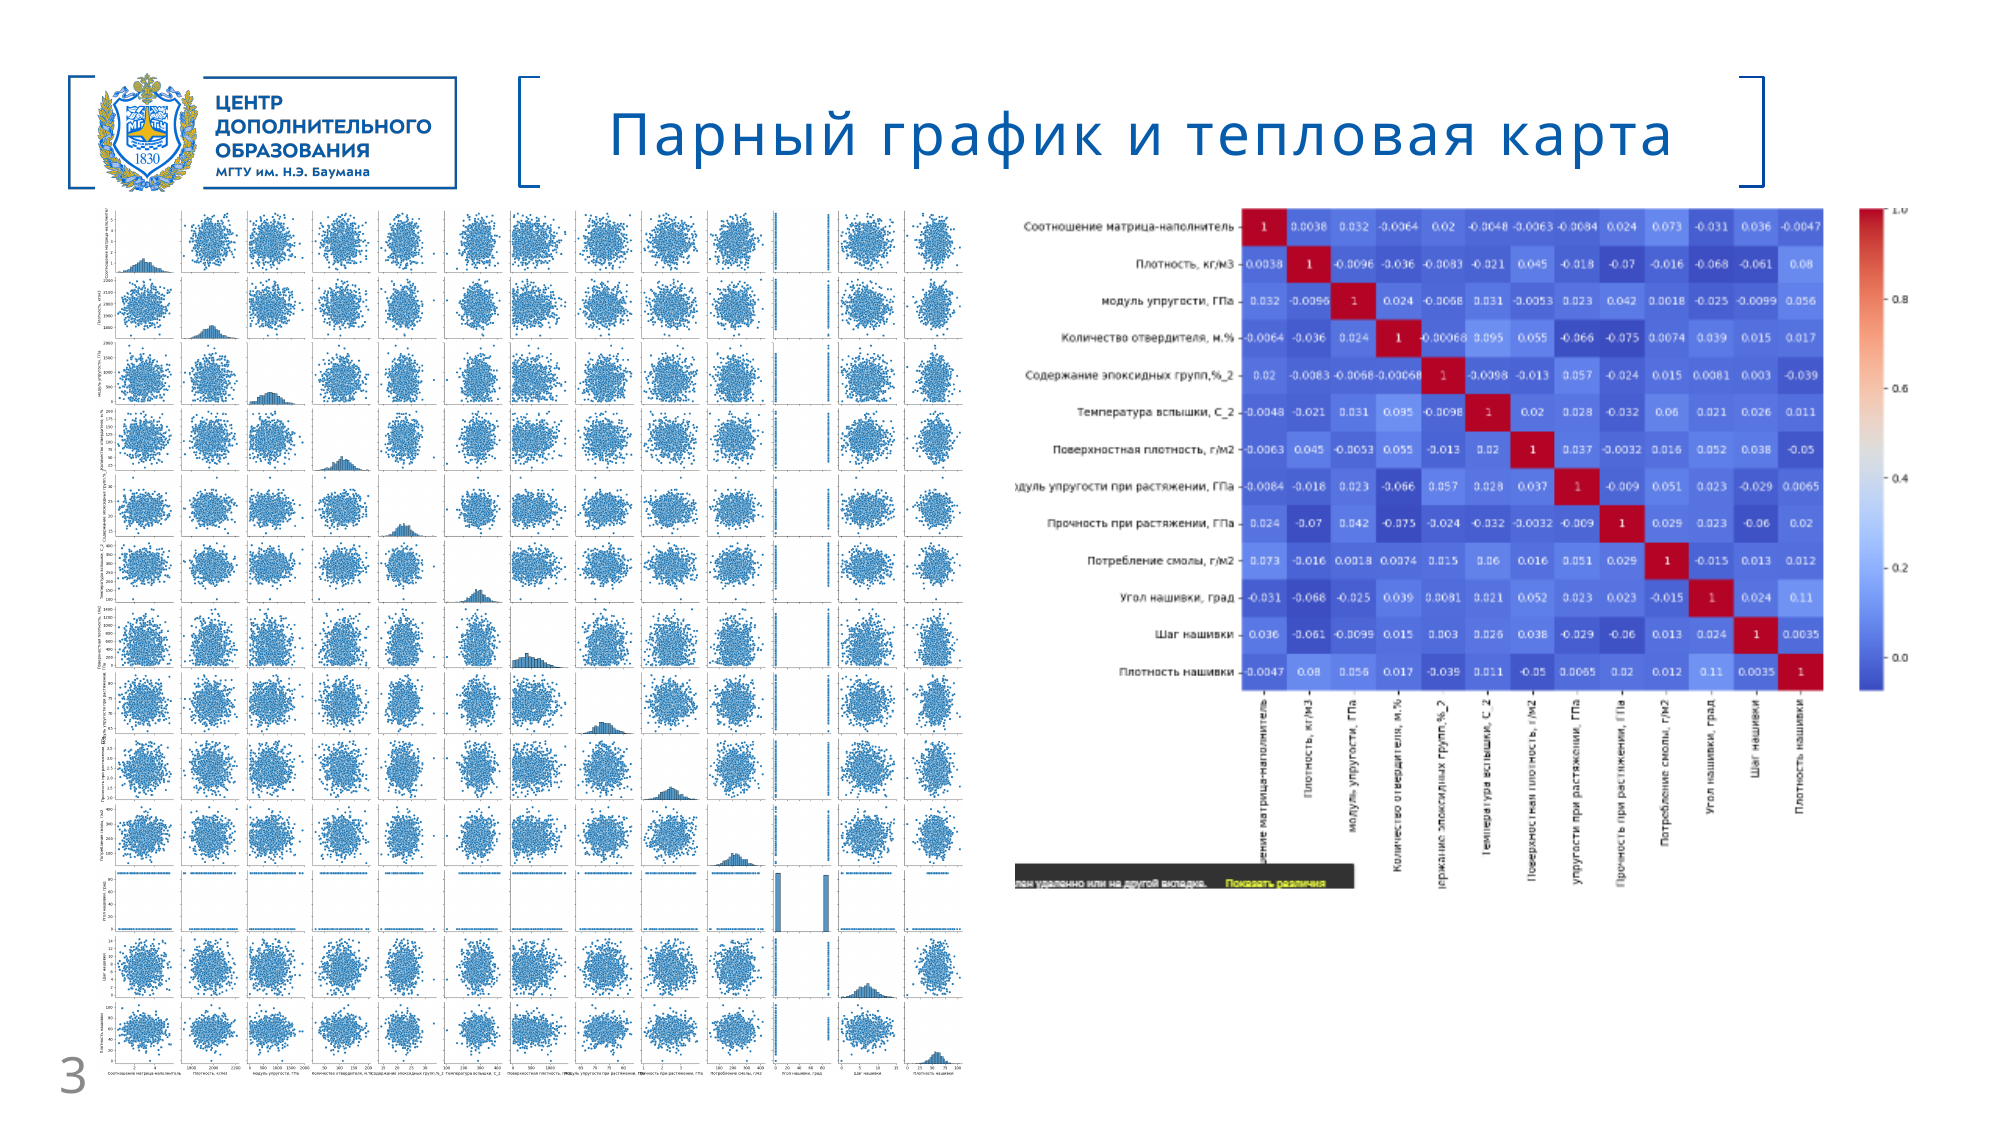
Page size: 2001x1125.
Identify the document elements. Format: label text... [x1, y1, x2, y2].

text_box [519, 76, 1764, 187]
picture [1014, 208, 1955, 903]
picture [68, 73, 457, 192]
slide_number 3 [44, 1055, 139, 1101]
picture [94, 208, 965, 1079]
